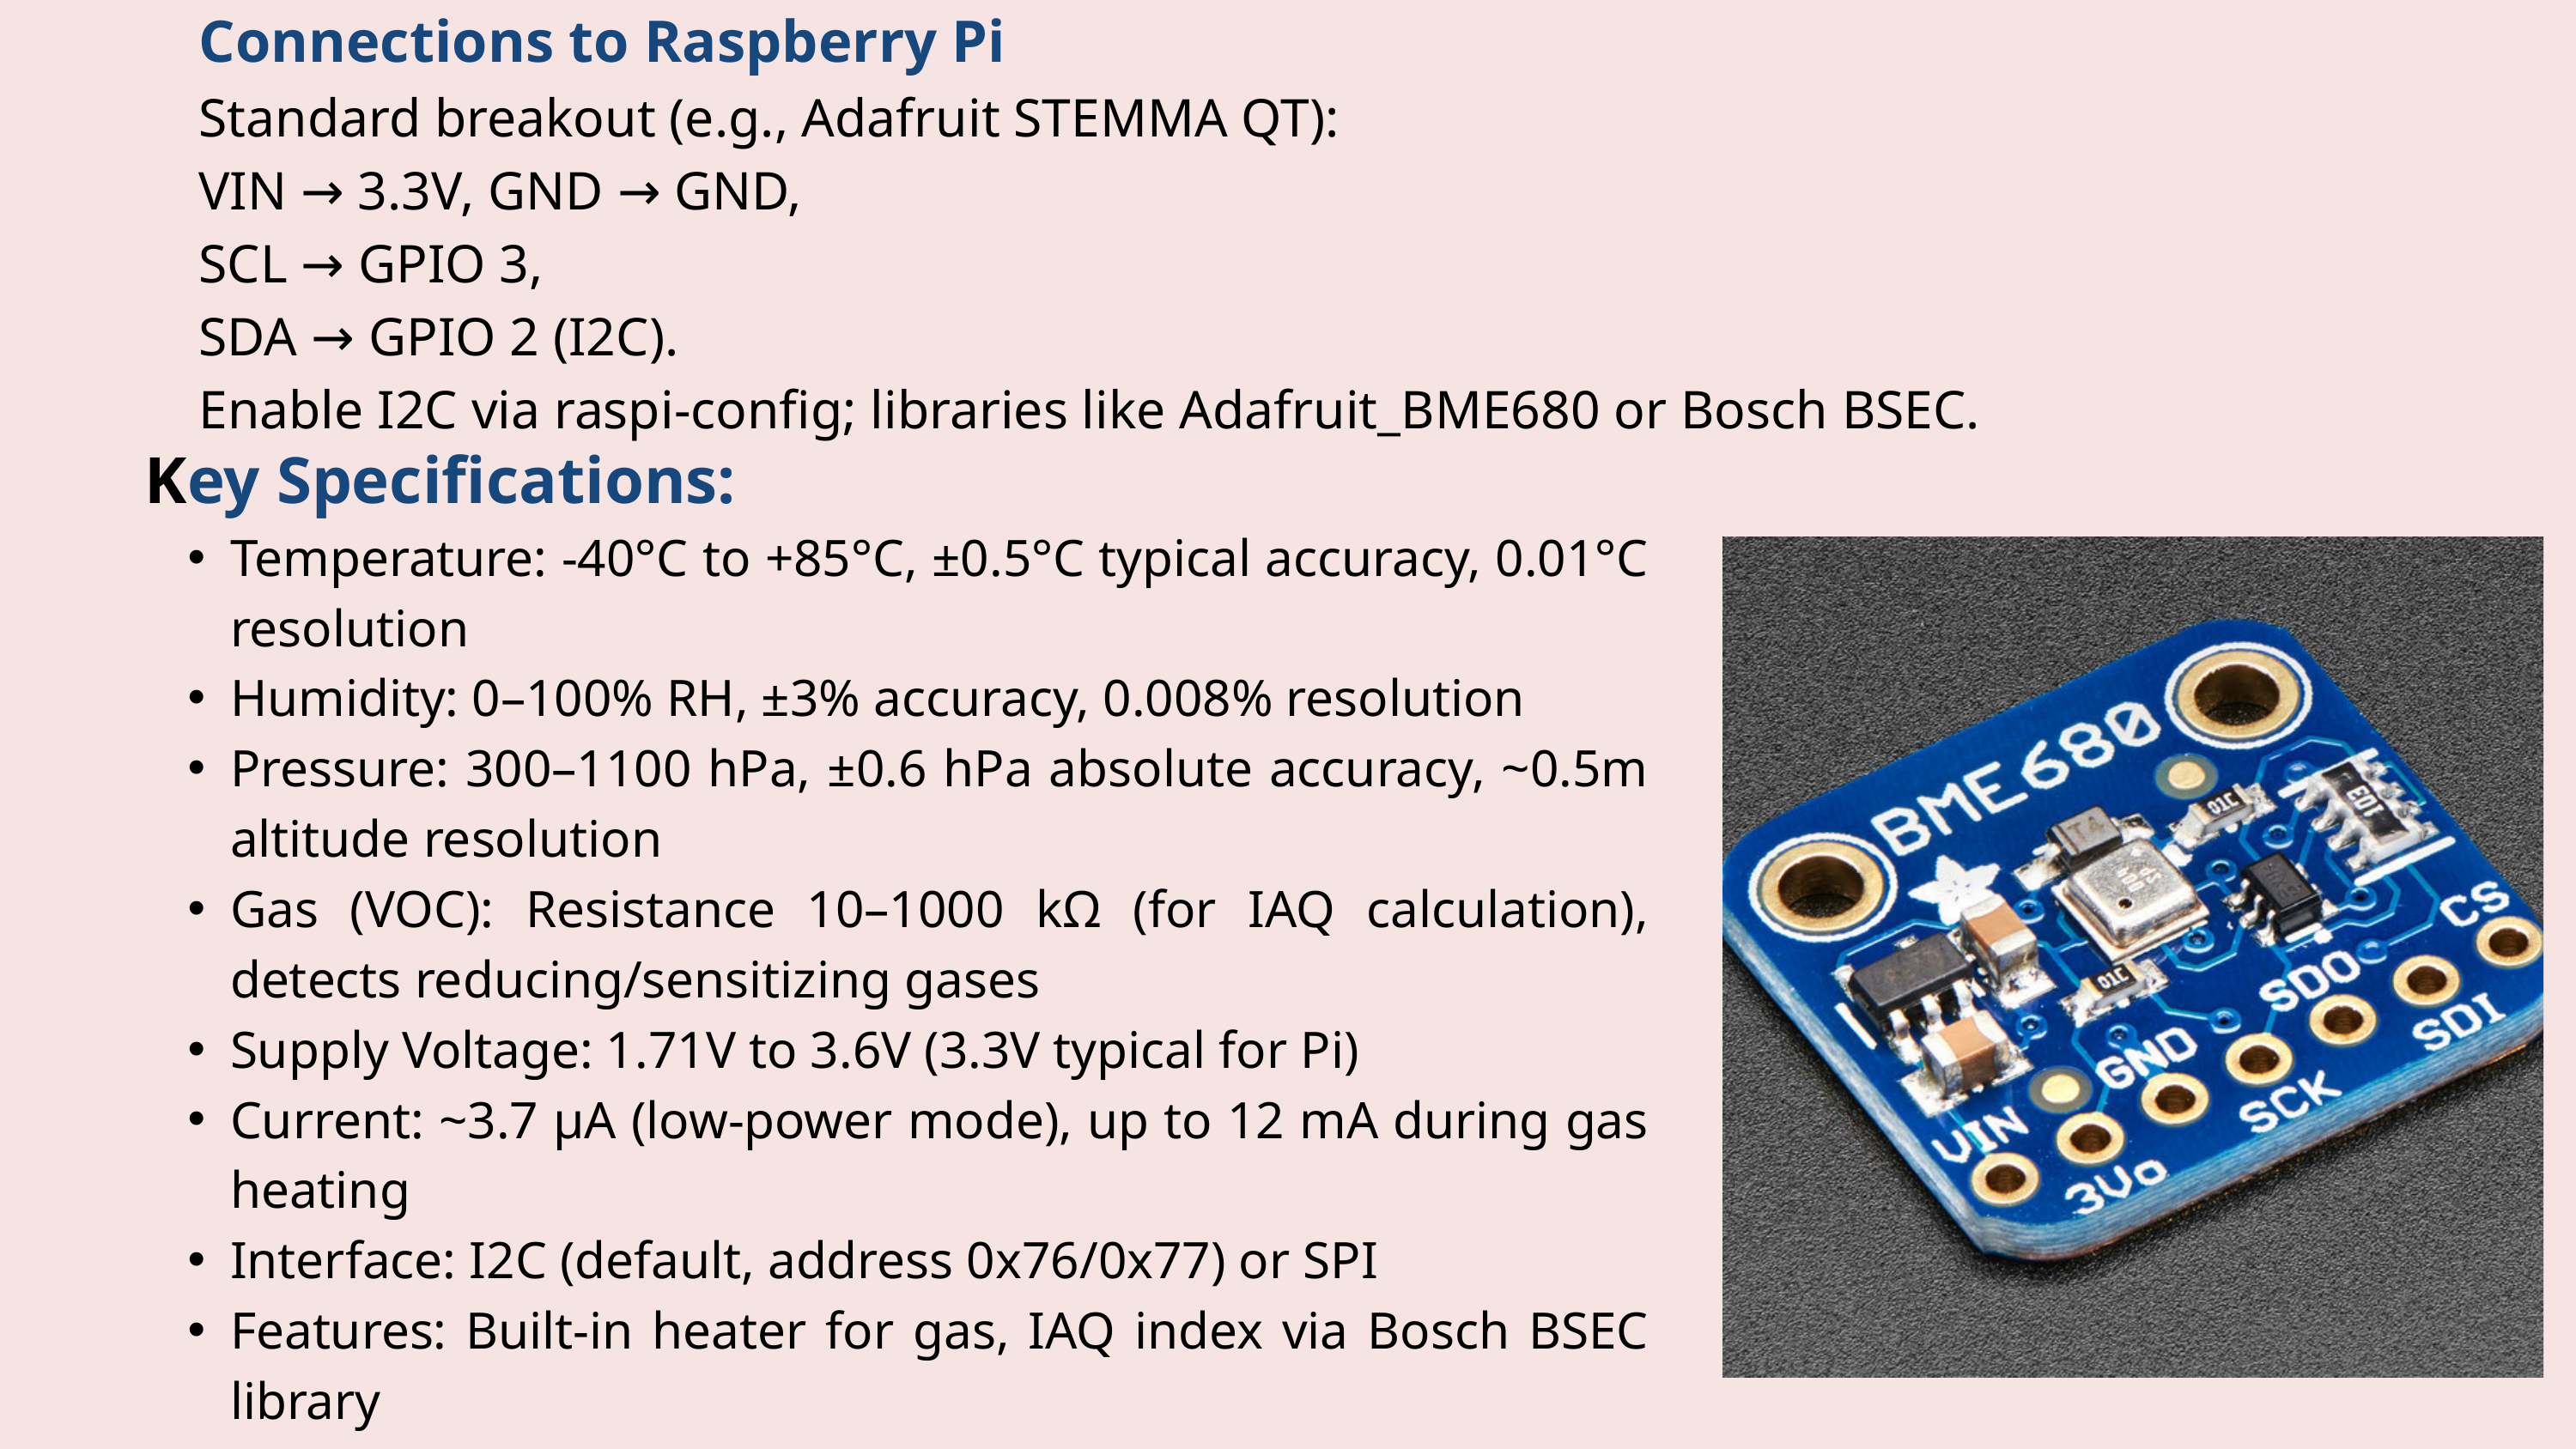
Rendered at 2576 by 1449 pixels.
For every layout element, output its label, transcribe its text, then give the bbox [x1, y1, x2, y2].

text_box [1722, 537, 2544, 1378]
text_box Key Specifications: Temperature: -40°C to +85°C, ±0.5°C typical accuracy, 0.01°C resolution Humidity: 0–100% RH, ±3% accuracy, 0.008% resolution Pressure: 300–1100 hPa, ±0.6 hPa absolute accuracy, ~0.5m altitude resolution Gas (VOC): Resistance 10–1000 kΩ (for IAQ calculation), detects reducing/sensitizing gases Supply Voltage: 1.71V to 3.6V (3.3V typical for Pi) Current: ~3.7 μA (low-power mode), up to 12 mA during gas heating Interface: I2C (default, address 0x76/0x77) or SPI Features: Built-in heater for gas, IAQ index via Bosch BSEC library [144, 426, 1651, 1430]
text_box Connections to Raspberry Pi Standard breakout (e.g., Adafruit STEMMA QT): VIN → 3.3V, GND → GND, SCL → GPIO 3, SDA → GPIO 2 (I2C). Enable I2C via raspi-config; libraries like Adafruit_BME680 or Bosch BSEC. [198, 0, 2045, 440]
